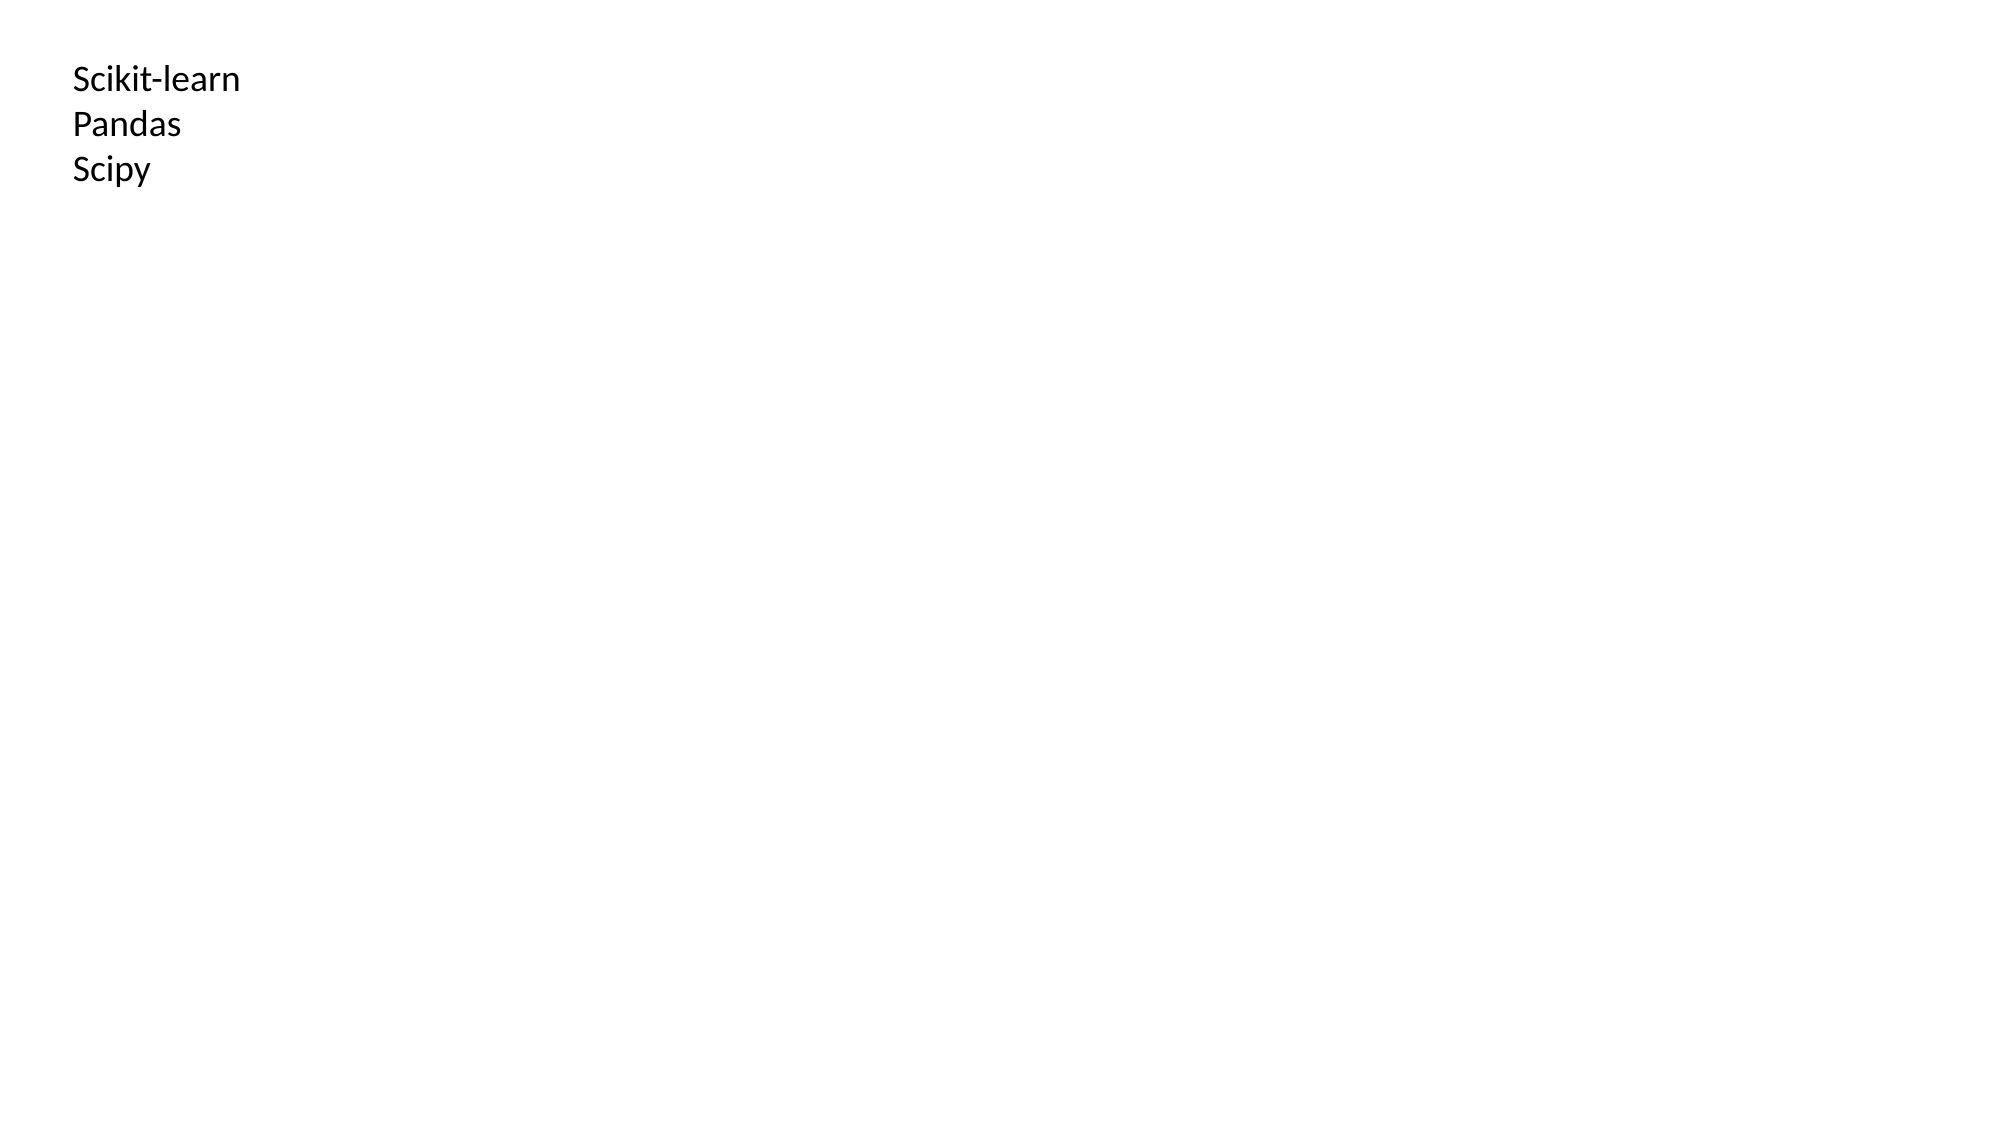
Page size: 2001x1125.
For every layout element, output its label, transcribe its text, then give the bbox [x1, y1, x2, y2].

text_box Scikit-learn Pandas Scipy [58, 46, 750, 242]
